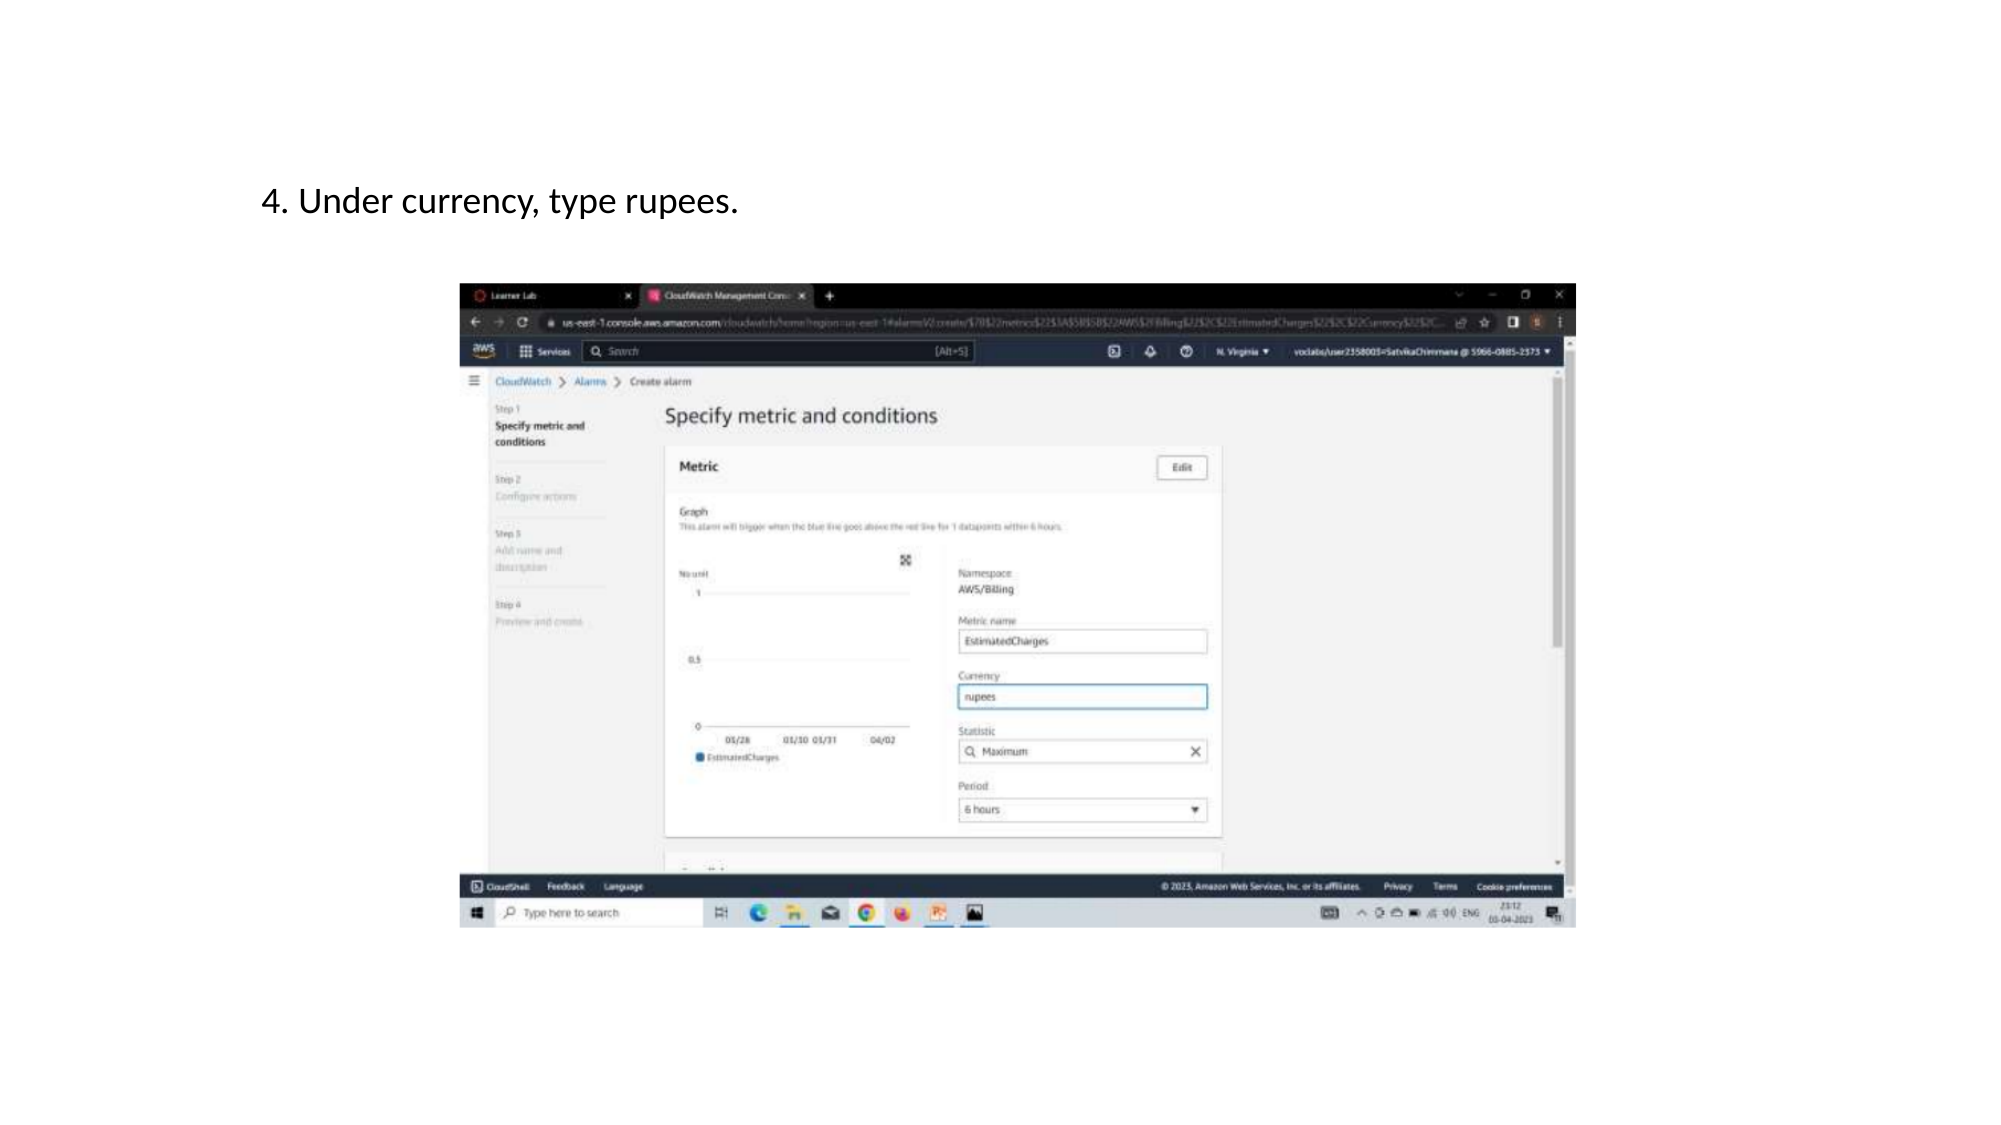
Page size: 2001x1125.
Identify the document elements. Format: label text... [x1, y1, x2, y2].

picture [449, 275, 1577, 932]
text_box 4. Under currency, type rupees. [246, 168, 1945, 228]
